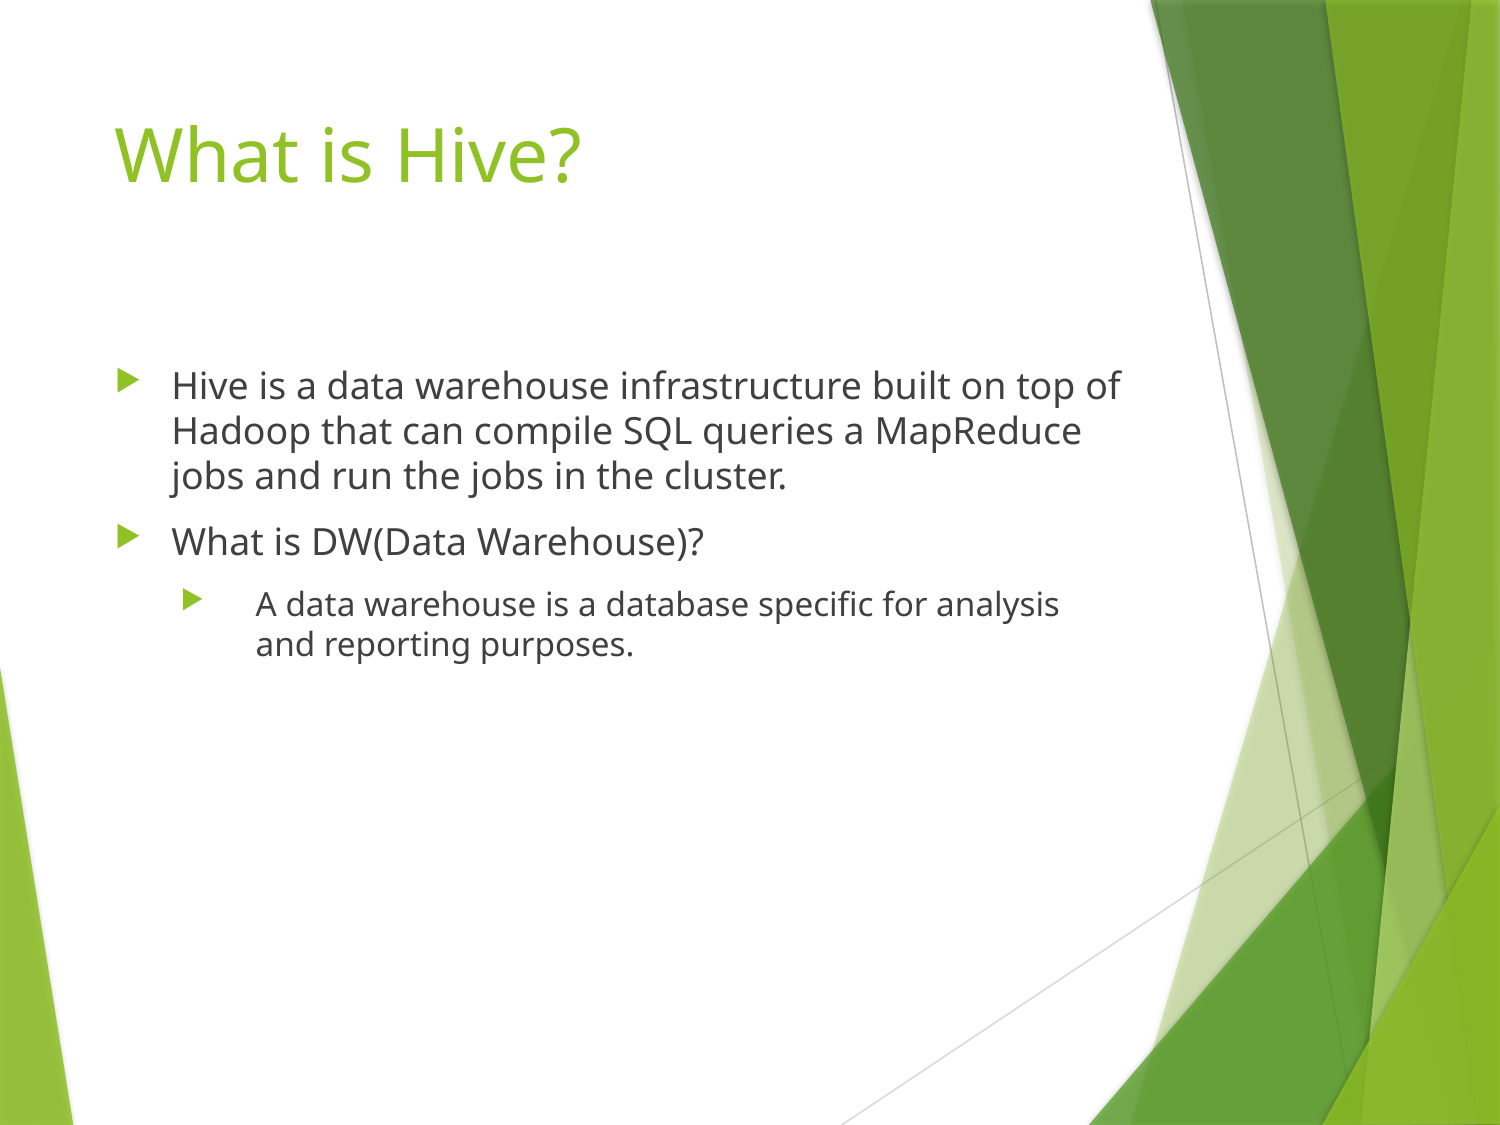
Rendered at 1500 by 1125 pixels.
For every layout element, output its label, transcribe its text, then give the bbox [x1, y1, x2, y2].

list Hive is a data warehouse infrastructure built on top of Hadoop that can compile SQL queries a MapReduce jobs and run the jobs in the cluster. What is DW(Data Warehouse)? A data warehouse is a database specific for analysis and reporting purposes. [99, 354, 1142, 992]
title What is Hive? [99, 99, 1142, 317]
